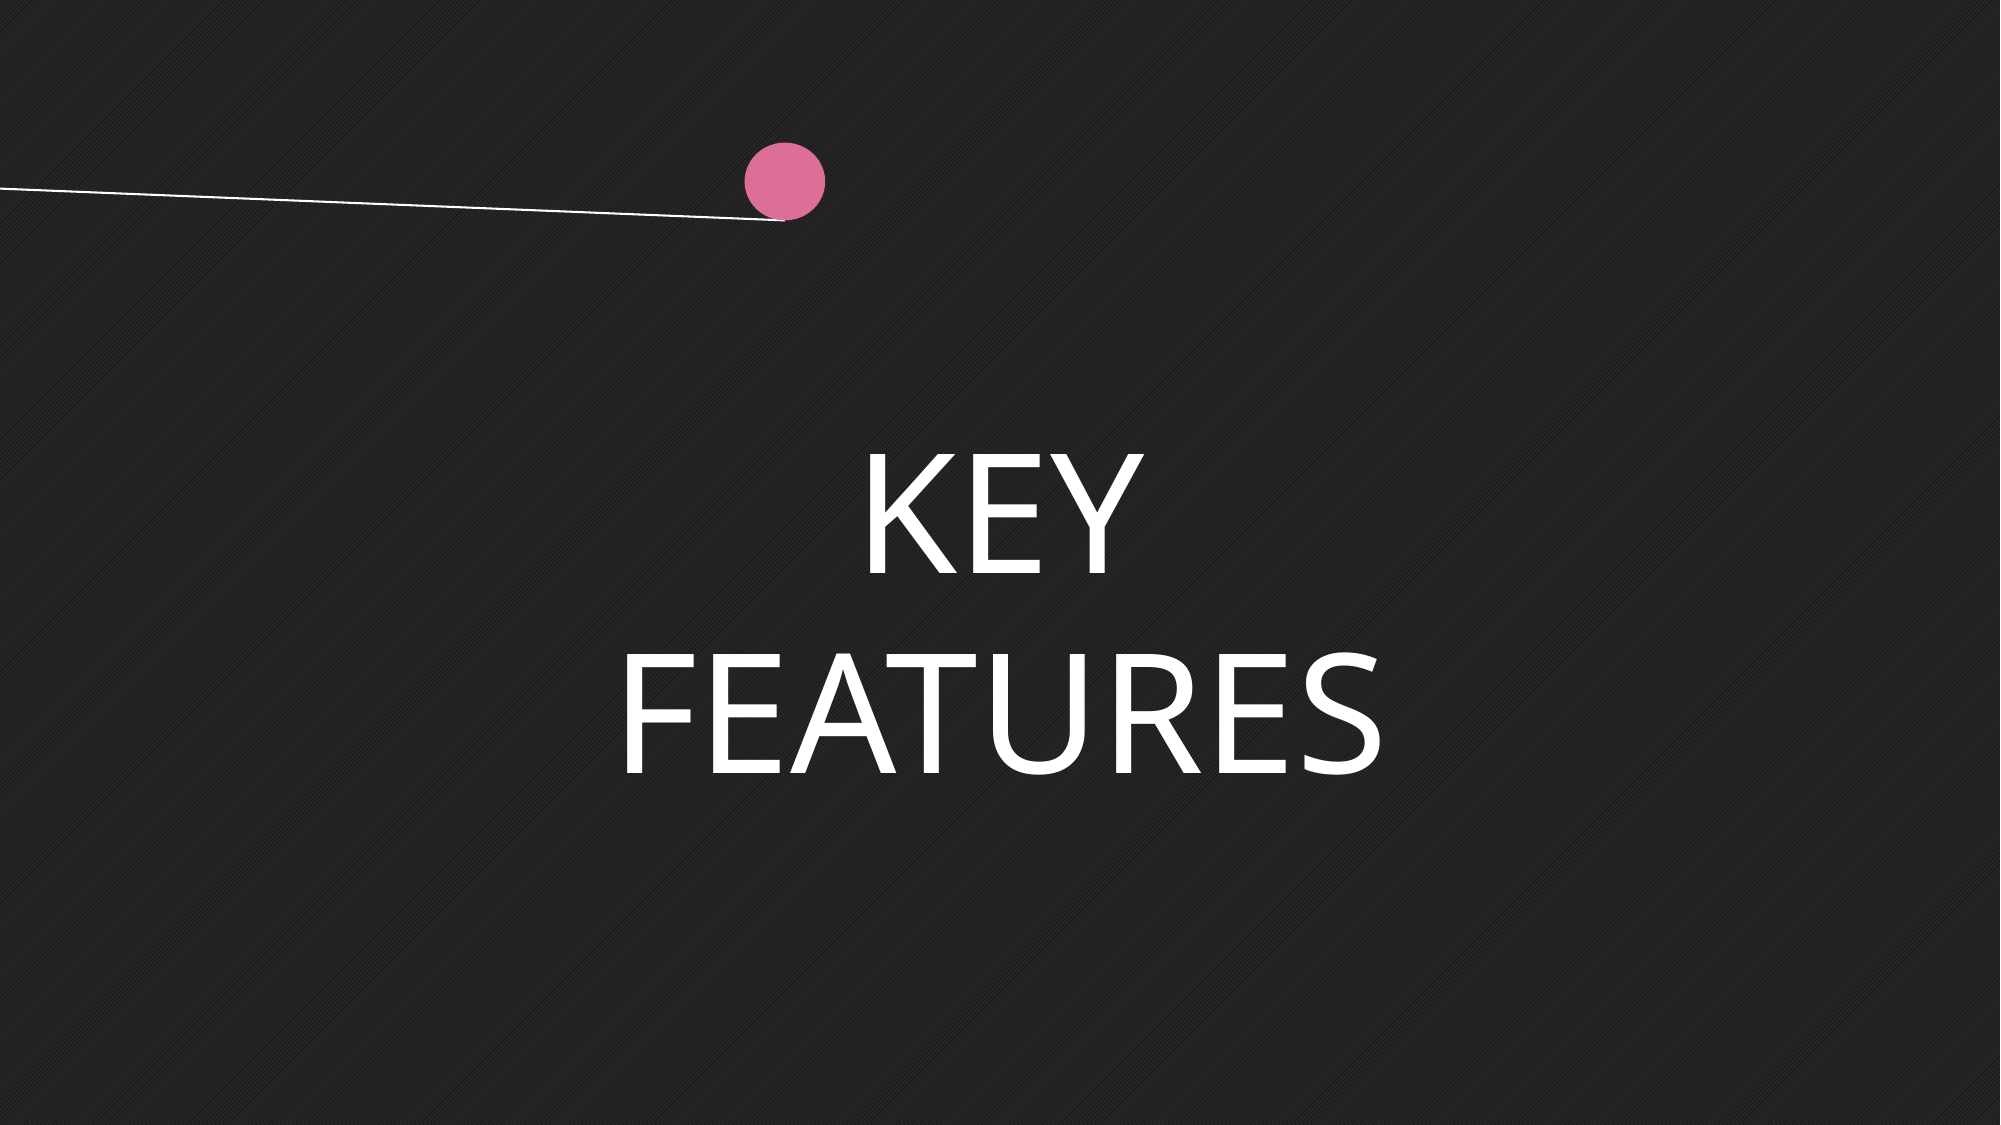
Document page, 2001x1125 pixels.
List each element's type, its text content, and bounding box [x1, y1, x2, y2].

text_box KEY FEATURES [509, 399, 1491, 1015]
text_box [743, 141, 827, 222]
